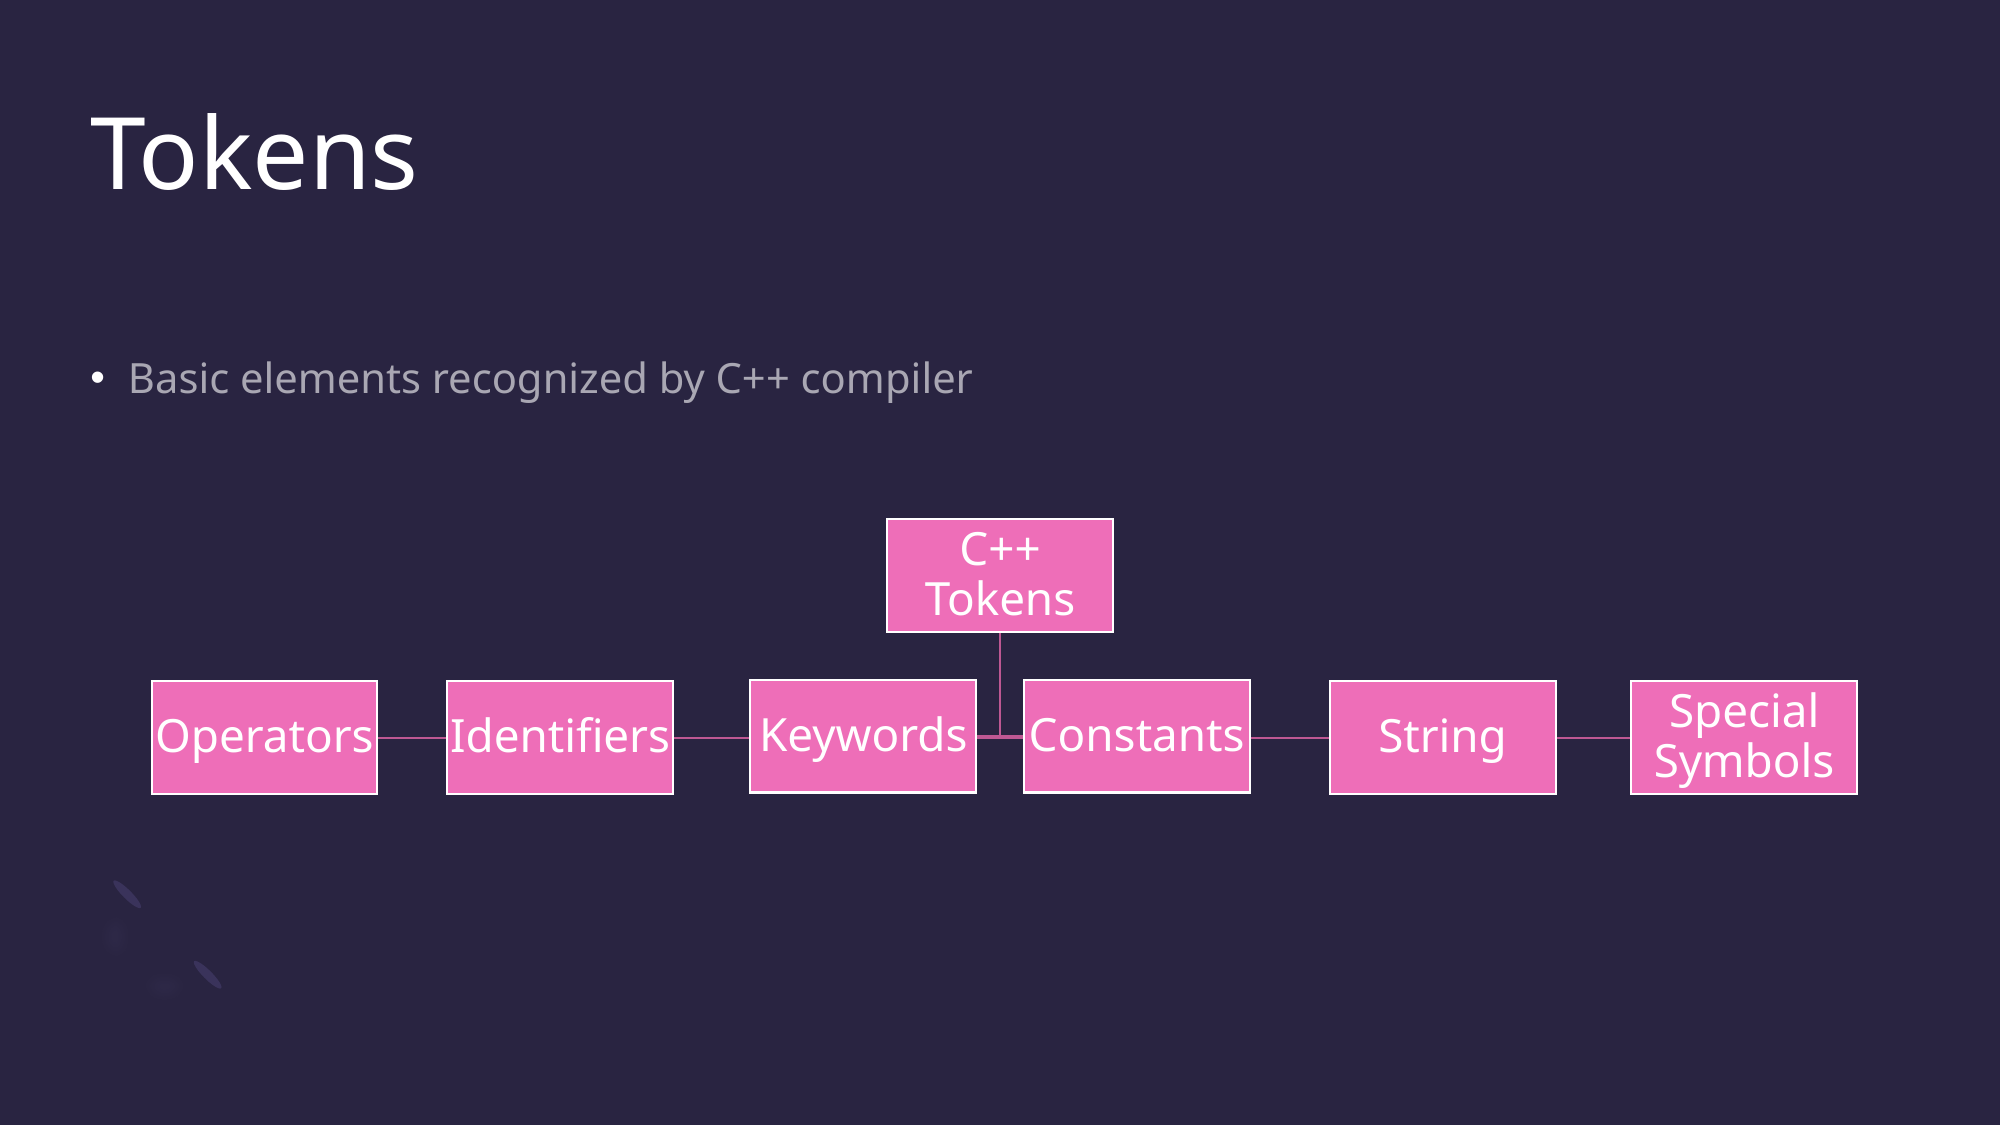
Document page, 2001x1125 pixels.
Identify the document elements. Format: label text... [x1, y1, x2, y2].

list Basic elements recognized by C++ compiler [90, 346, 1910, 519]
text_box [70, 519, 1930, 1114]
title Tokens [90, 90, 1910, 309]
